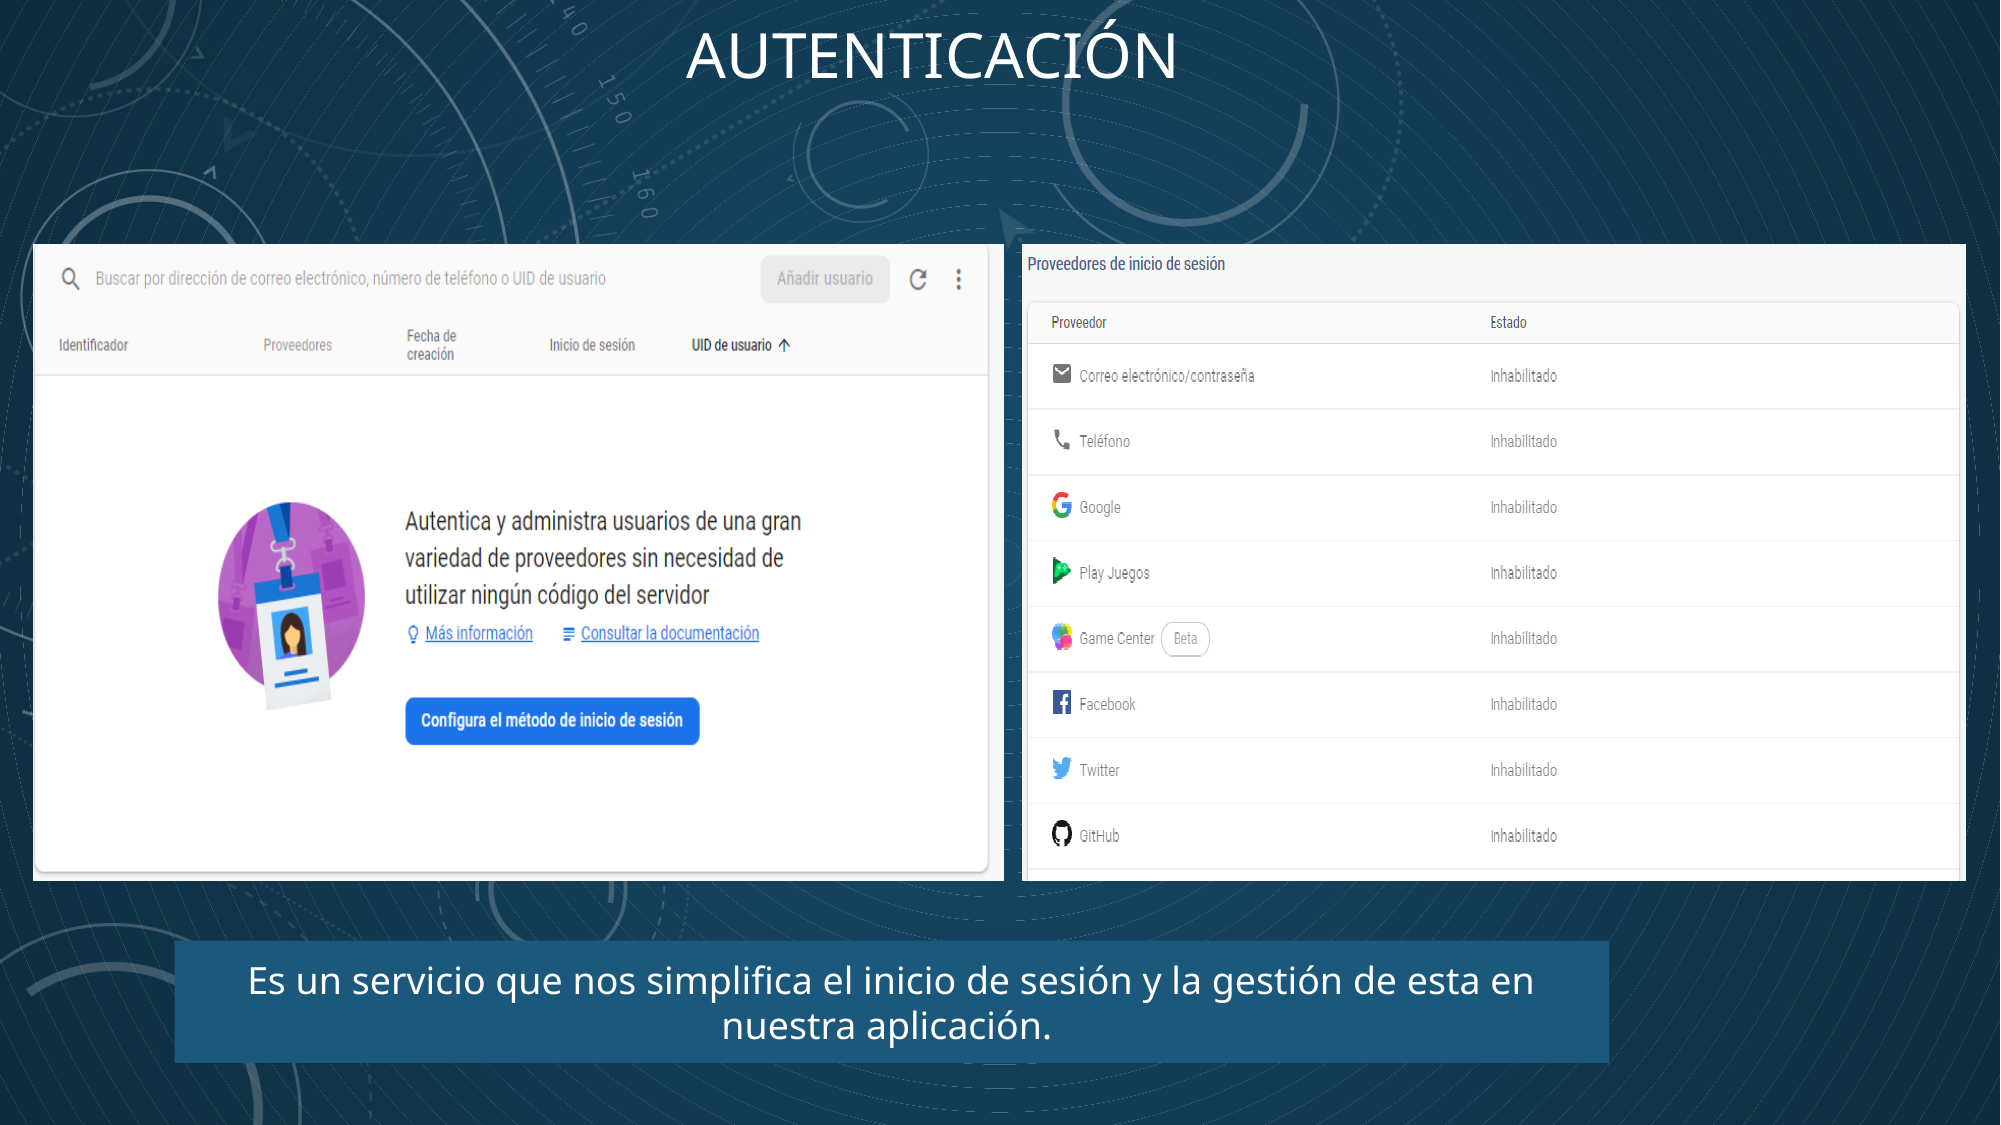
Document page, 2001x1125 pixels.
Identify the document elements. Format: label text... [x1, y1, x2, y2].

text_box Es un servicio que nos simplifica el inicio de sesión y la gestión de esta en nuestra aplicación. [173, 939, 1611, 1065]
picture [0, 0, 2000, 1125]
title Autenticación [579, 25, 1288, 99]
